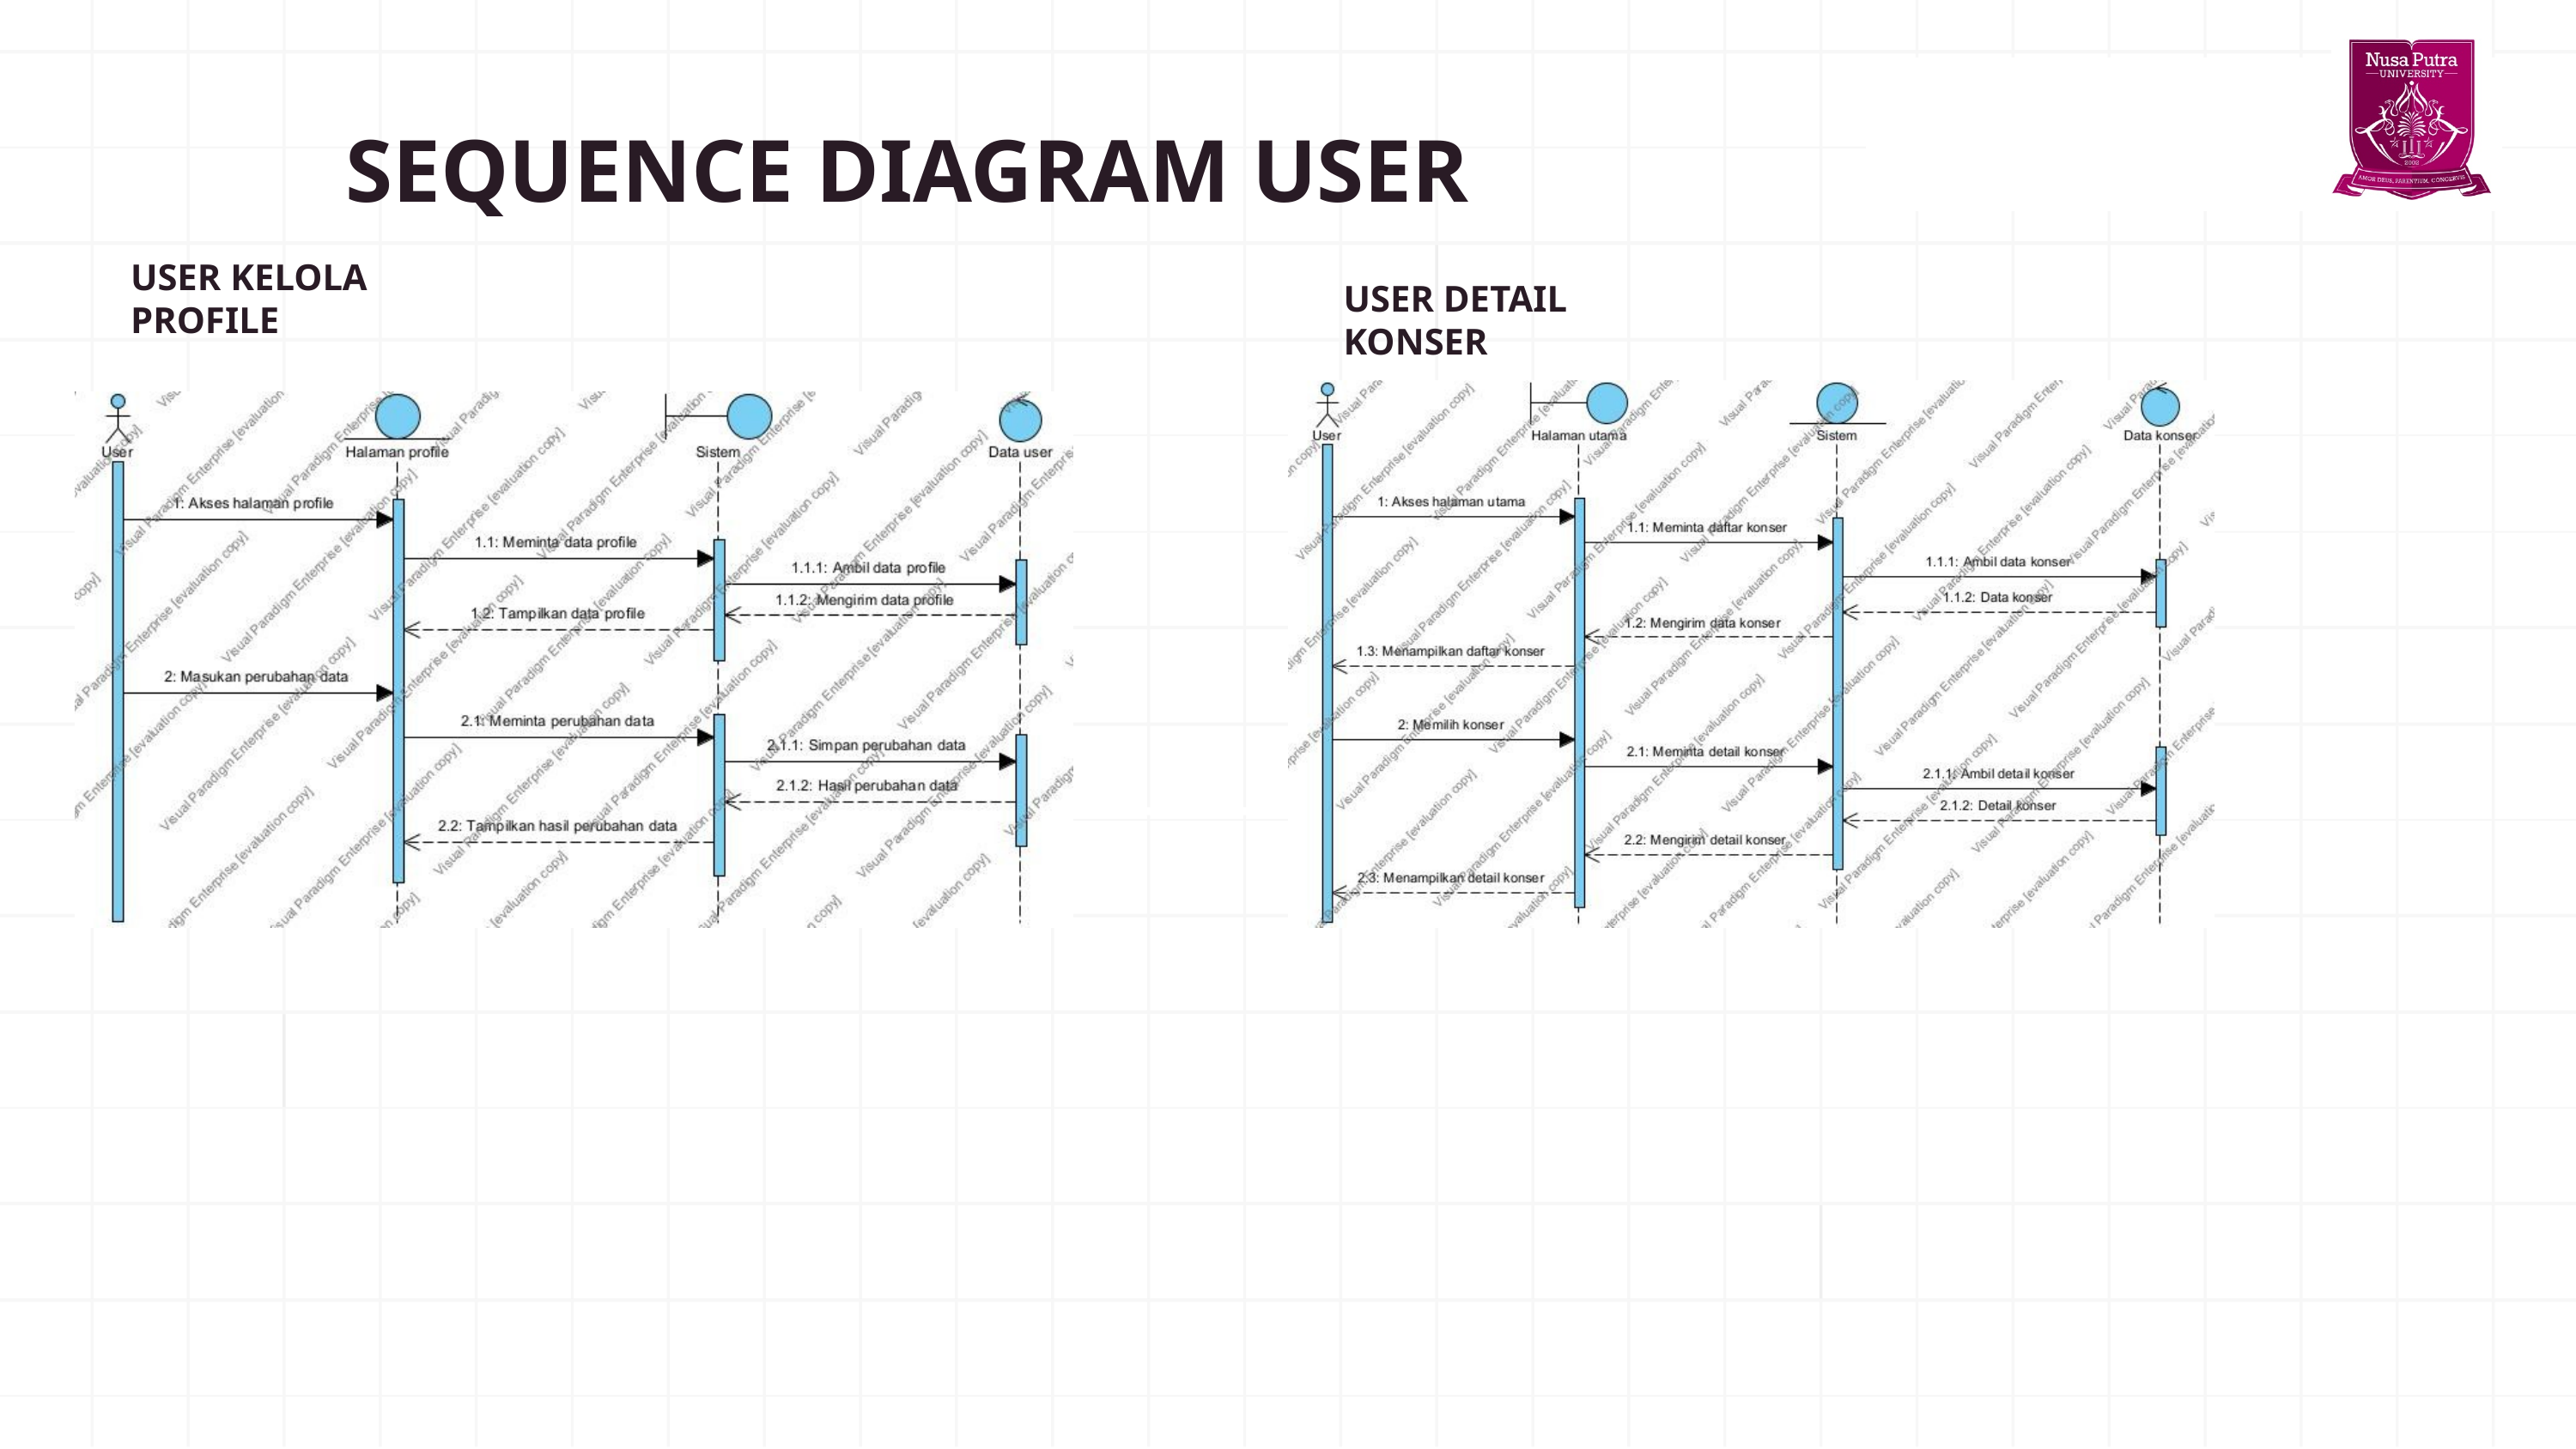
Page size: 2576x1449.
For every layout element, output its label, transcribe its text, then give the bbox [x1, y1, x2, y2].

picture [2330, 39, 2493, 200]
text_box [1866, 58, 2502, 211]
text_box USER DETAIL KONSER [1341, 274, 1696, 363]
picture [75, 391, 1074, 928]
picture [1287, 380, 2215, 928]
text_box SEQUENCE DIAGRAM USER [343, 113, 1503, 220]
title USER KELOLA PROFILE [129, 252, 483, 391]
